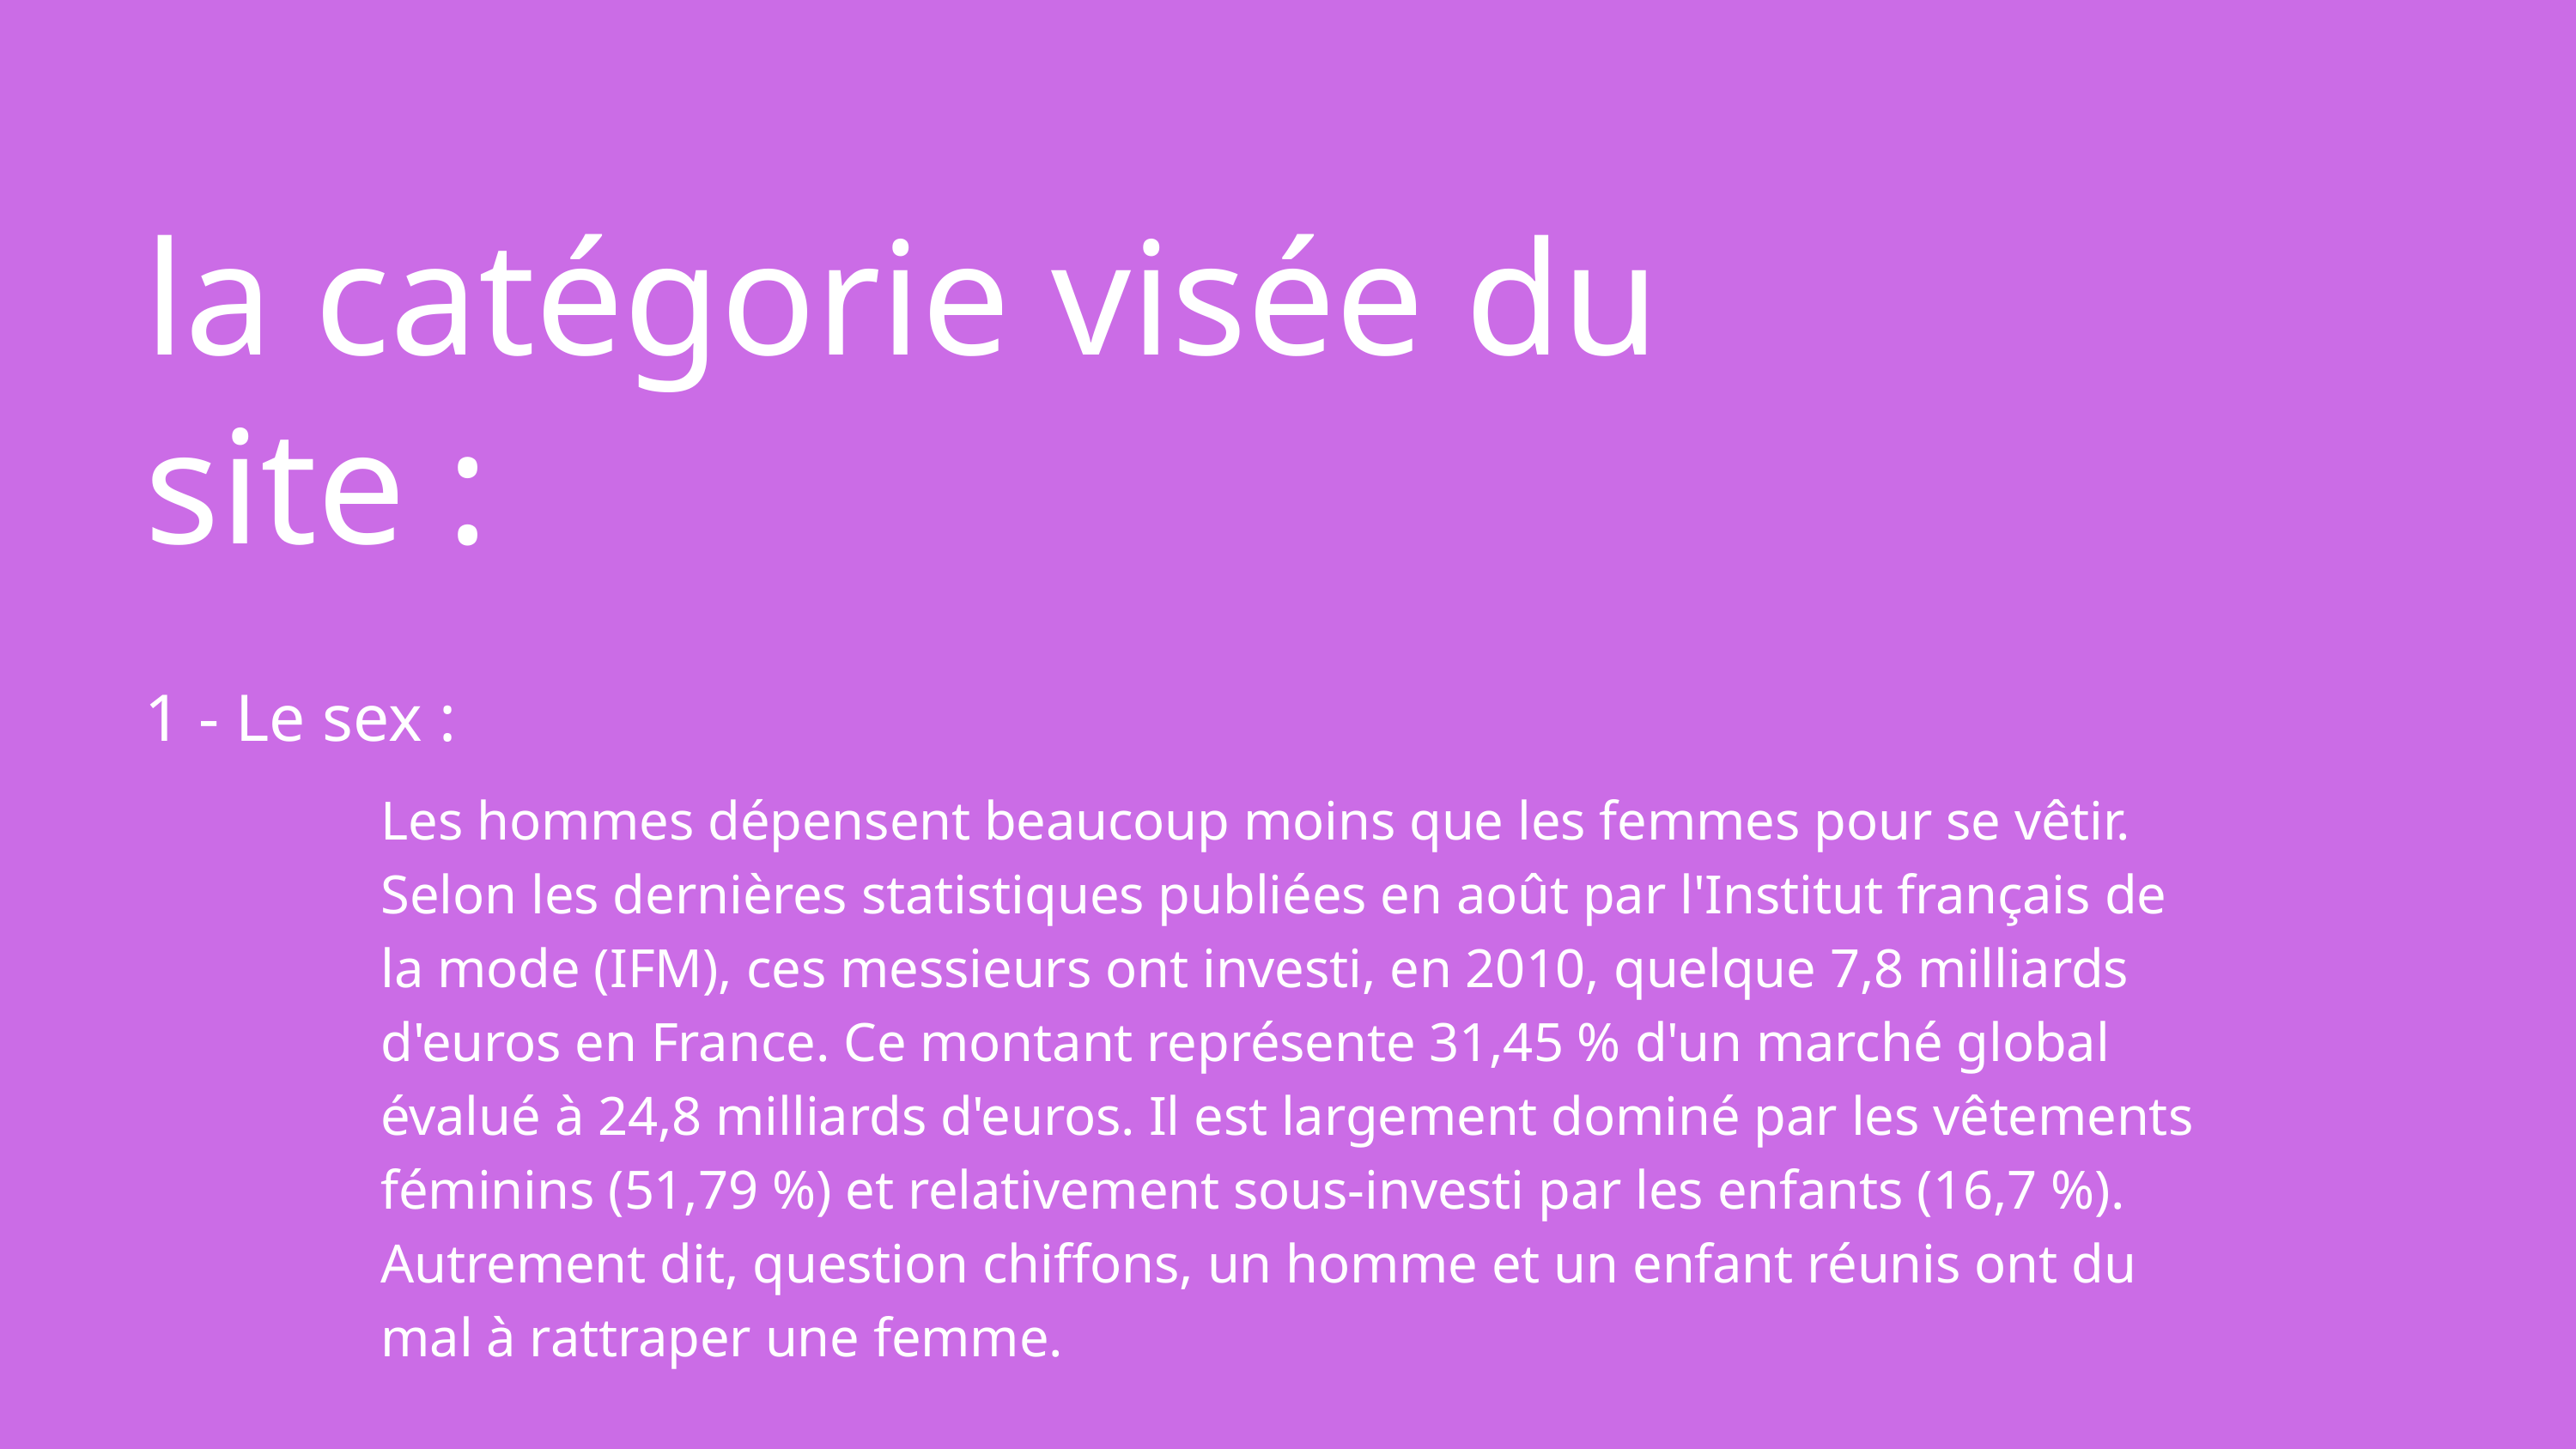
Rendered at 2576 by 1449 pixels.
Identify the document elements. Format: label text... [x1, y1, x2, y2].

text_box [144, 197, 1778, 749]
text_box Les hommes dépensent beaucoup moins que les femmes pour se vêtir. Selon les dernières statistiques publiées en août par l'Institut français de la mode (IFM), ces messieurs ont investi, en 2010, quelque 7,8 milliards d'euros en France. Ce montant représente 31,45 % d'un marché global évalué à 24,8 milliards d'euros. Il est largement dominé par les vêtements féminins (51,79 %) et relativement sous-investi par les enfants (16,7 %). Autrement dit, question chiffons, un homme et un enfant réunis ont du mal à rattraper une femme. [380, 776, 2196, 1367]
